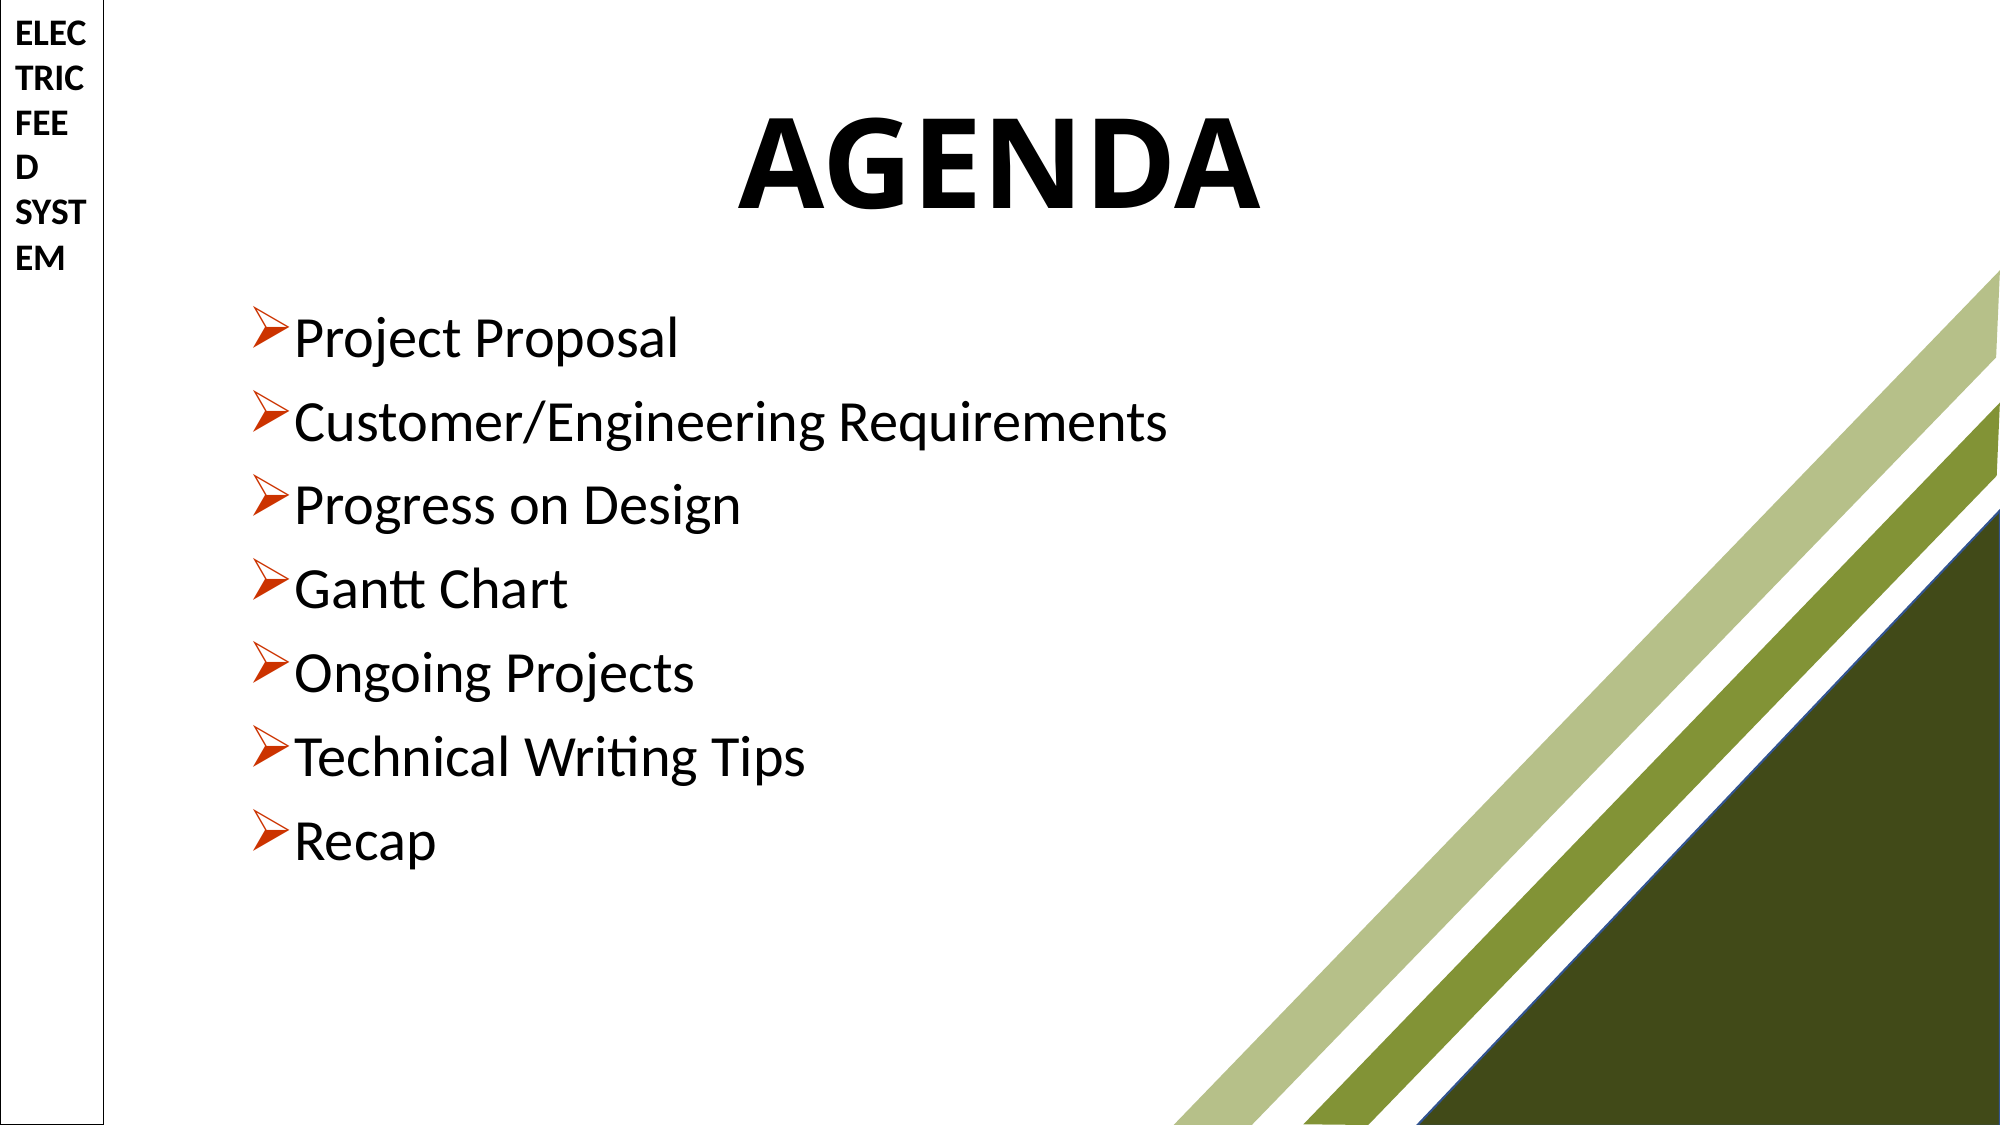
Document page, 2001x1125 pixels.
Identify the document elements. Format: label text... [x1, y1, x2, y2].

text_box [1416, 508, 2000, 1125]
list Project Proposal Customer/Engineering Requirements Progress on Design Gantt Chart Ongoing Projects Technical Writing Tips Recap [233, 299, 1863, 1014]
text_box [1301, 400, 2000, 1125]
title AGENDA [137, 59, 1863, 278]
text_box [1172, 268, 2000, 1125]
text_box ELECTRIC FEED SYSTEM [0, 0, 104, 1125]
